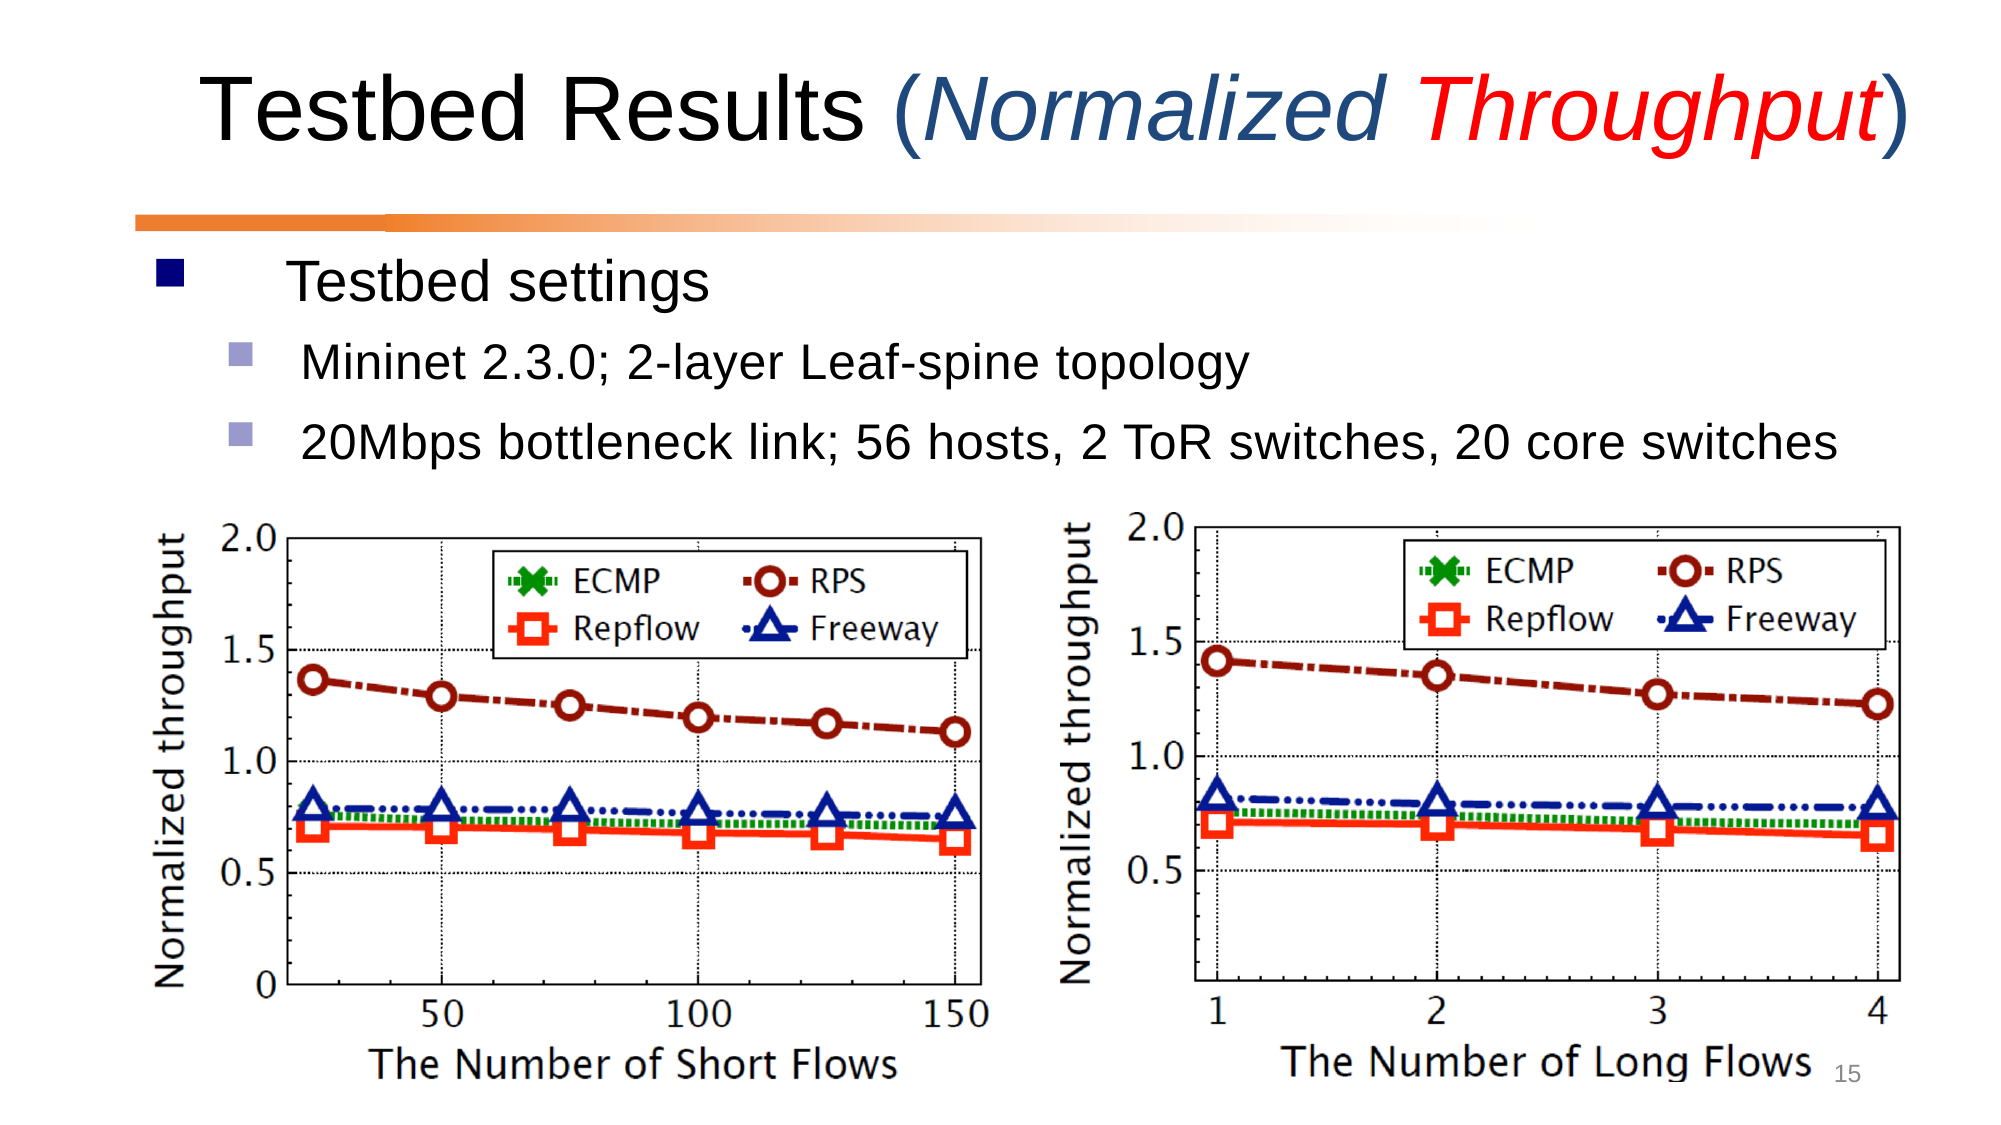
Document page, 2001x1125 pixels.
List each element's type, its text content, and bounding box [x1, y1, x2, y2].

picture [385, 214, 1573, 232]
picture [1060, 512, 1904, 1082]
text_box Testbed settings Mininet 2.3.0; 2-layer Leaf-spine topology 20Mbps bottleneck link; 56 hosts, 2 ToR switches, 20 core switches [150, 243, 2000, 488]
picture [150, 520, 991, 1082]
text_box Testbed Results (Normalized Throughput) [196, 48, 1925, 164]
